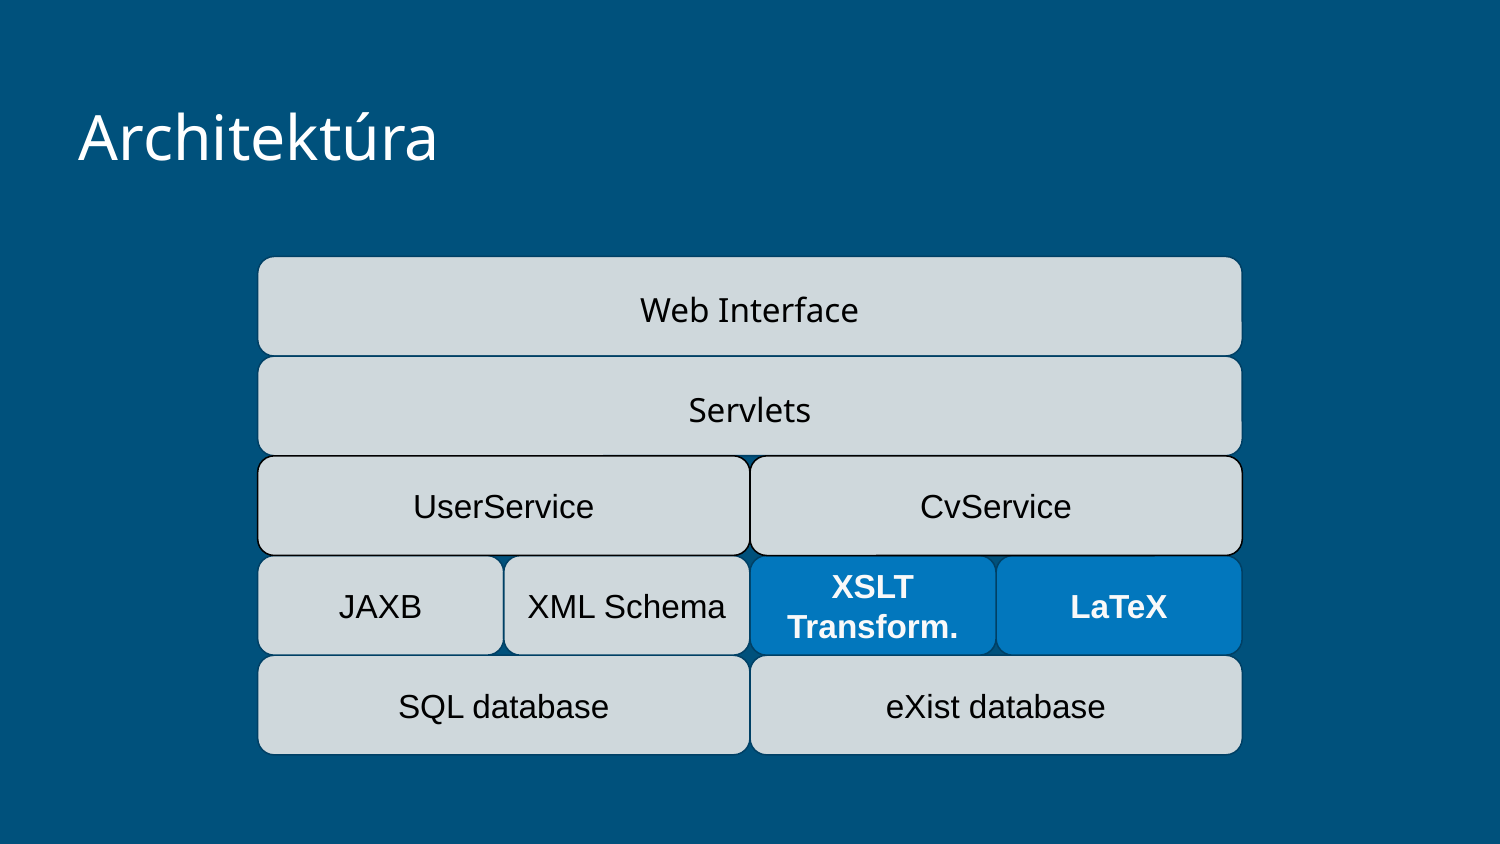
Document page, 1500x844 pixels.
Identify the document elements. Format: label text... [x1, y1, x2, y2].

text_box eXist database [750, 655, 1243, 755]
text_box UserService [257, 455, 750, 556]
text_box XML Schema [503, 556, 750, 656]
text_box SQL database [257, 655, 750, 755]
text_box CvService [750, 455, 1243, 556]
text_box LaTeX [996, 556, 1243, 656]
text_box JAXB [257, 556, 504, 656]
text_box Servlets [257, 356, 1243, 456]
title Architektúra [63, 75, 1437, 188]
text_box Web Interface [257, 256, 1243, 356]
text_box XSLT Transform. [750, 556, 997, 656]
